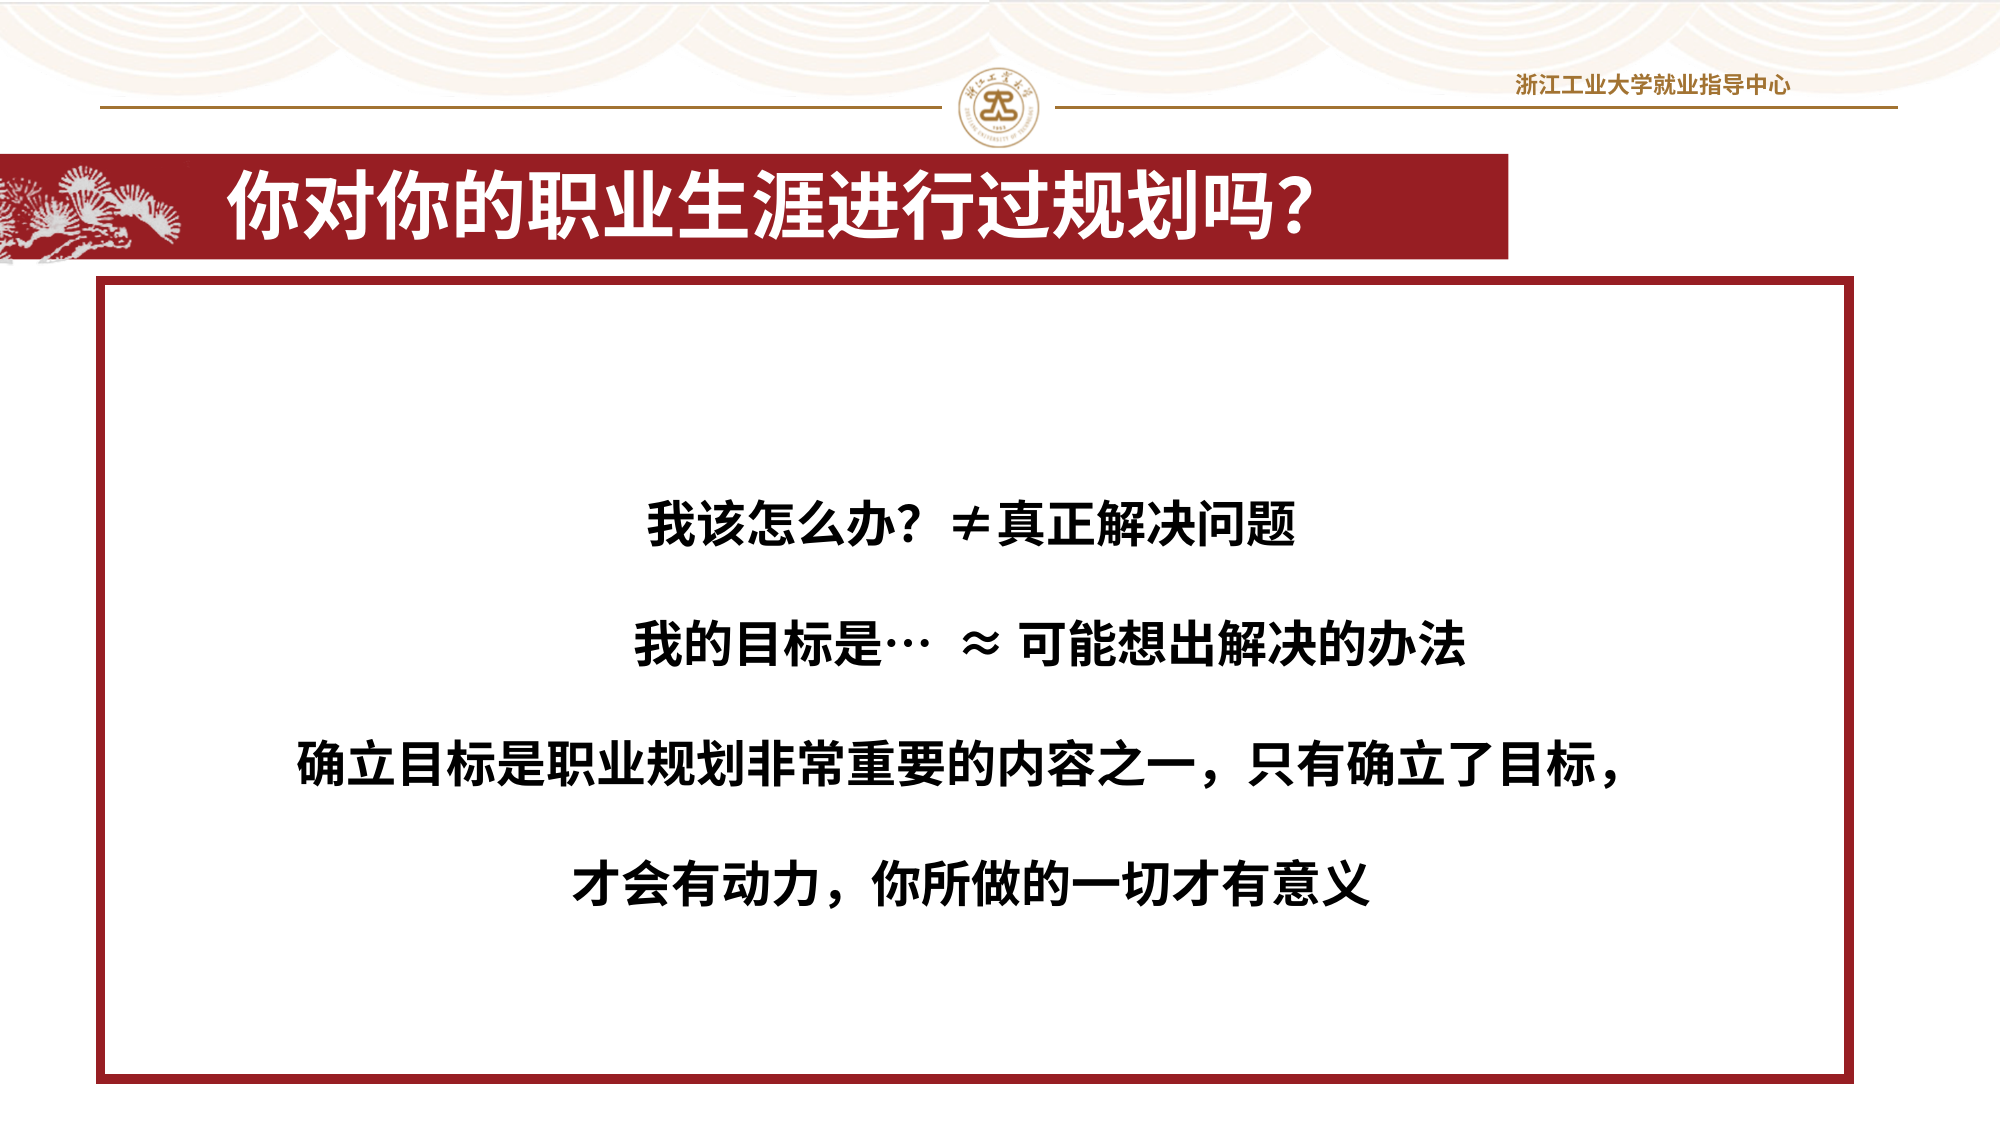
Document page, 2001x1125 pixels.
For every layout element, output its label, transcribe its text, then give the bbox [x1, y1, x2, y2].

text_box 我该怎么办？≠真正解决问题 我的目标是… ≈ 可能想出解决的办法 确立目标是职业规划非常重要的内容之一，只有确立了目标， 才会有动力，你所做的一切才有意义 [277, 424, 1665, 920]
picture [0, 0, 2000, 281]
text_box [100, 66, 1898, 149]
text_box [99, 280, 1850, 1080]
text_box [1483, 153, 1509, 261]
title 你对你的职业生涯进行过规划吗？ [212, 153, 1483, 265]
